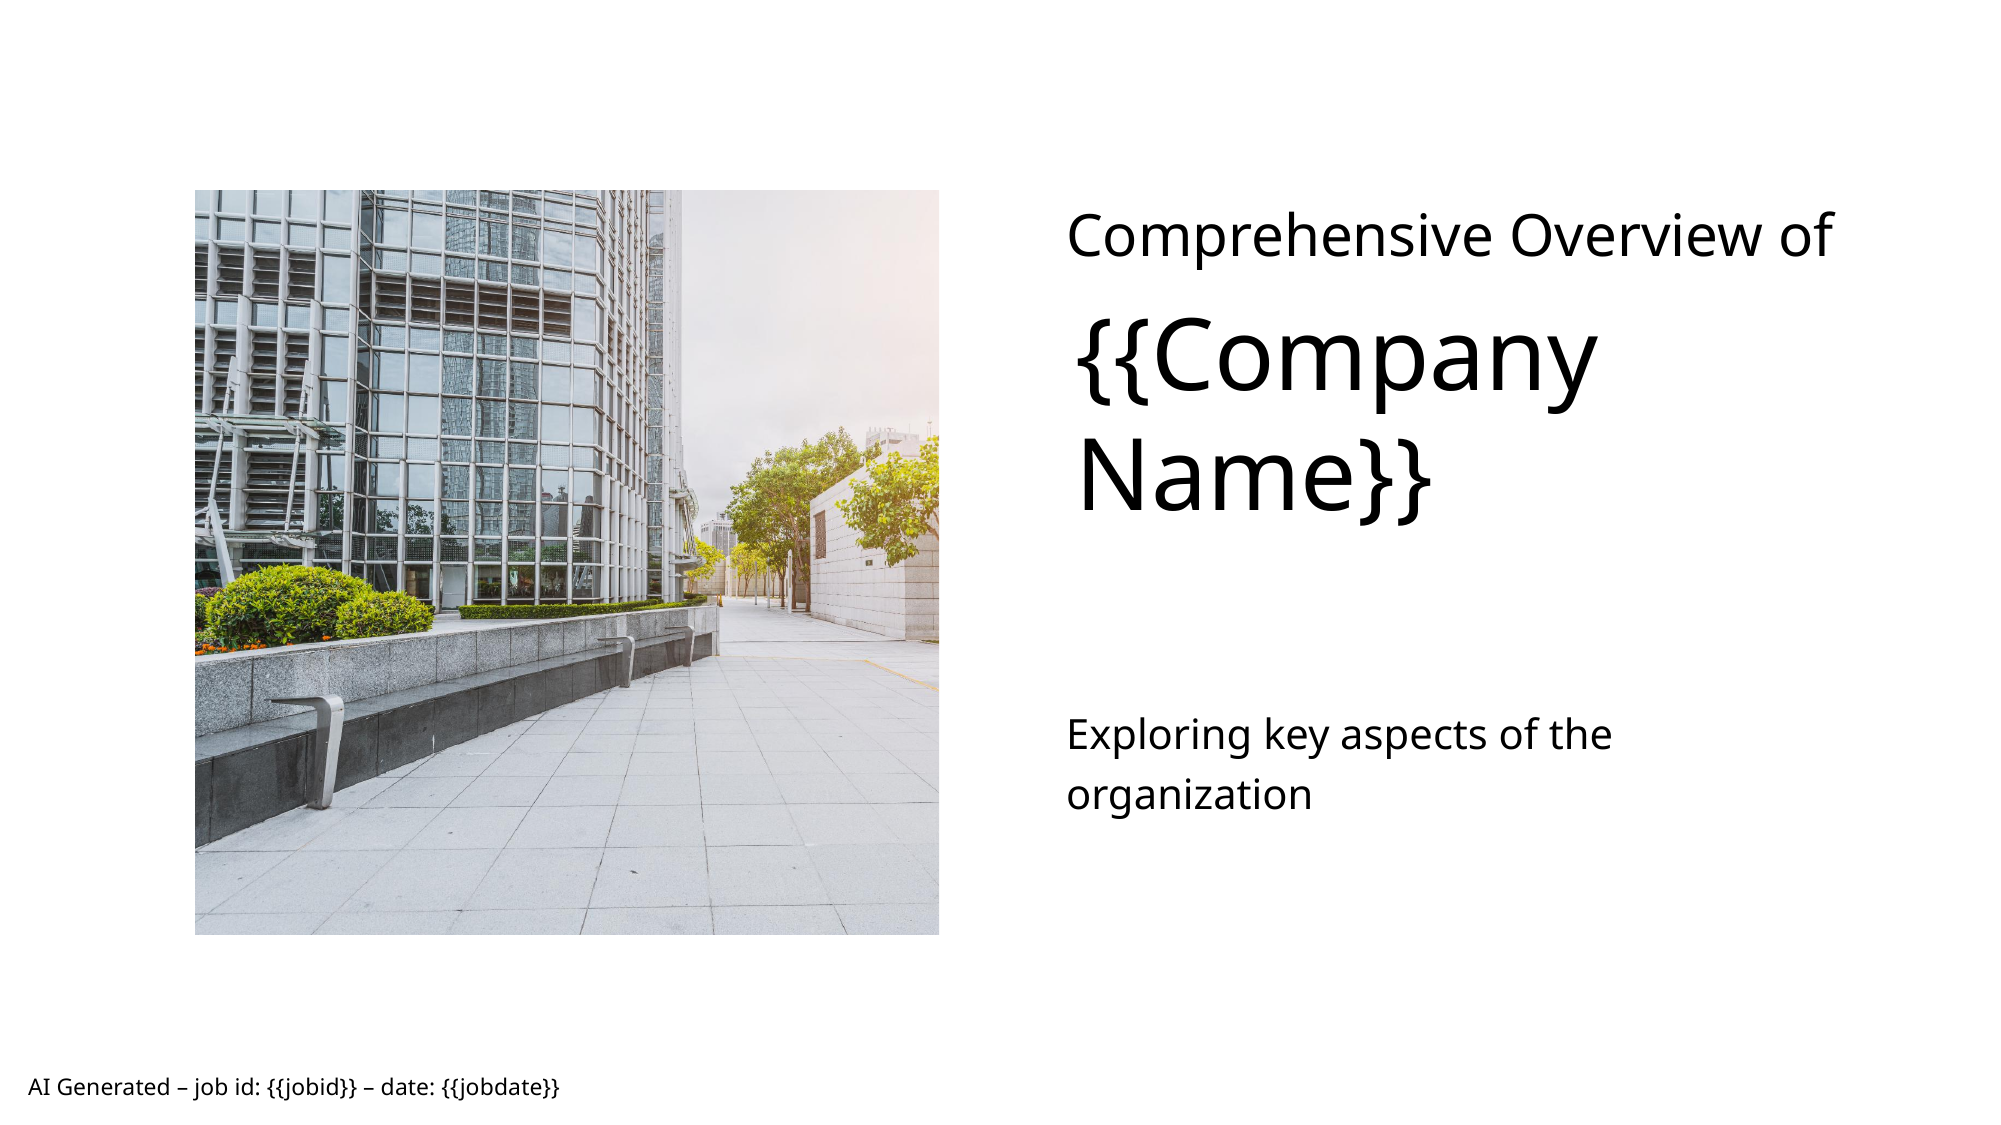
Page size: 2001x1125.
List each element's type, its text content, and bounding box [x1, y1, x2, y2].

text_box AI Generated – job id: {{jobid}} – date: {{jobdate}} [13, 1059, 2000, 1105]
text_box {{Company Name}} [1060, 283, 1925, 647]
picture [195, 190, 940, 935]
